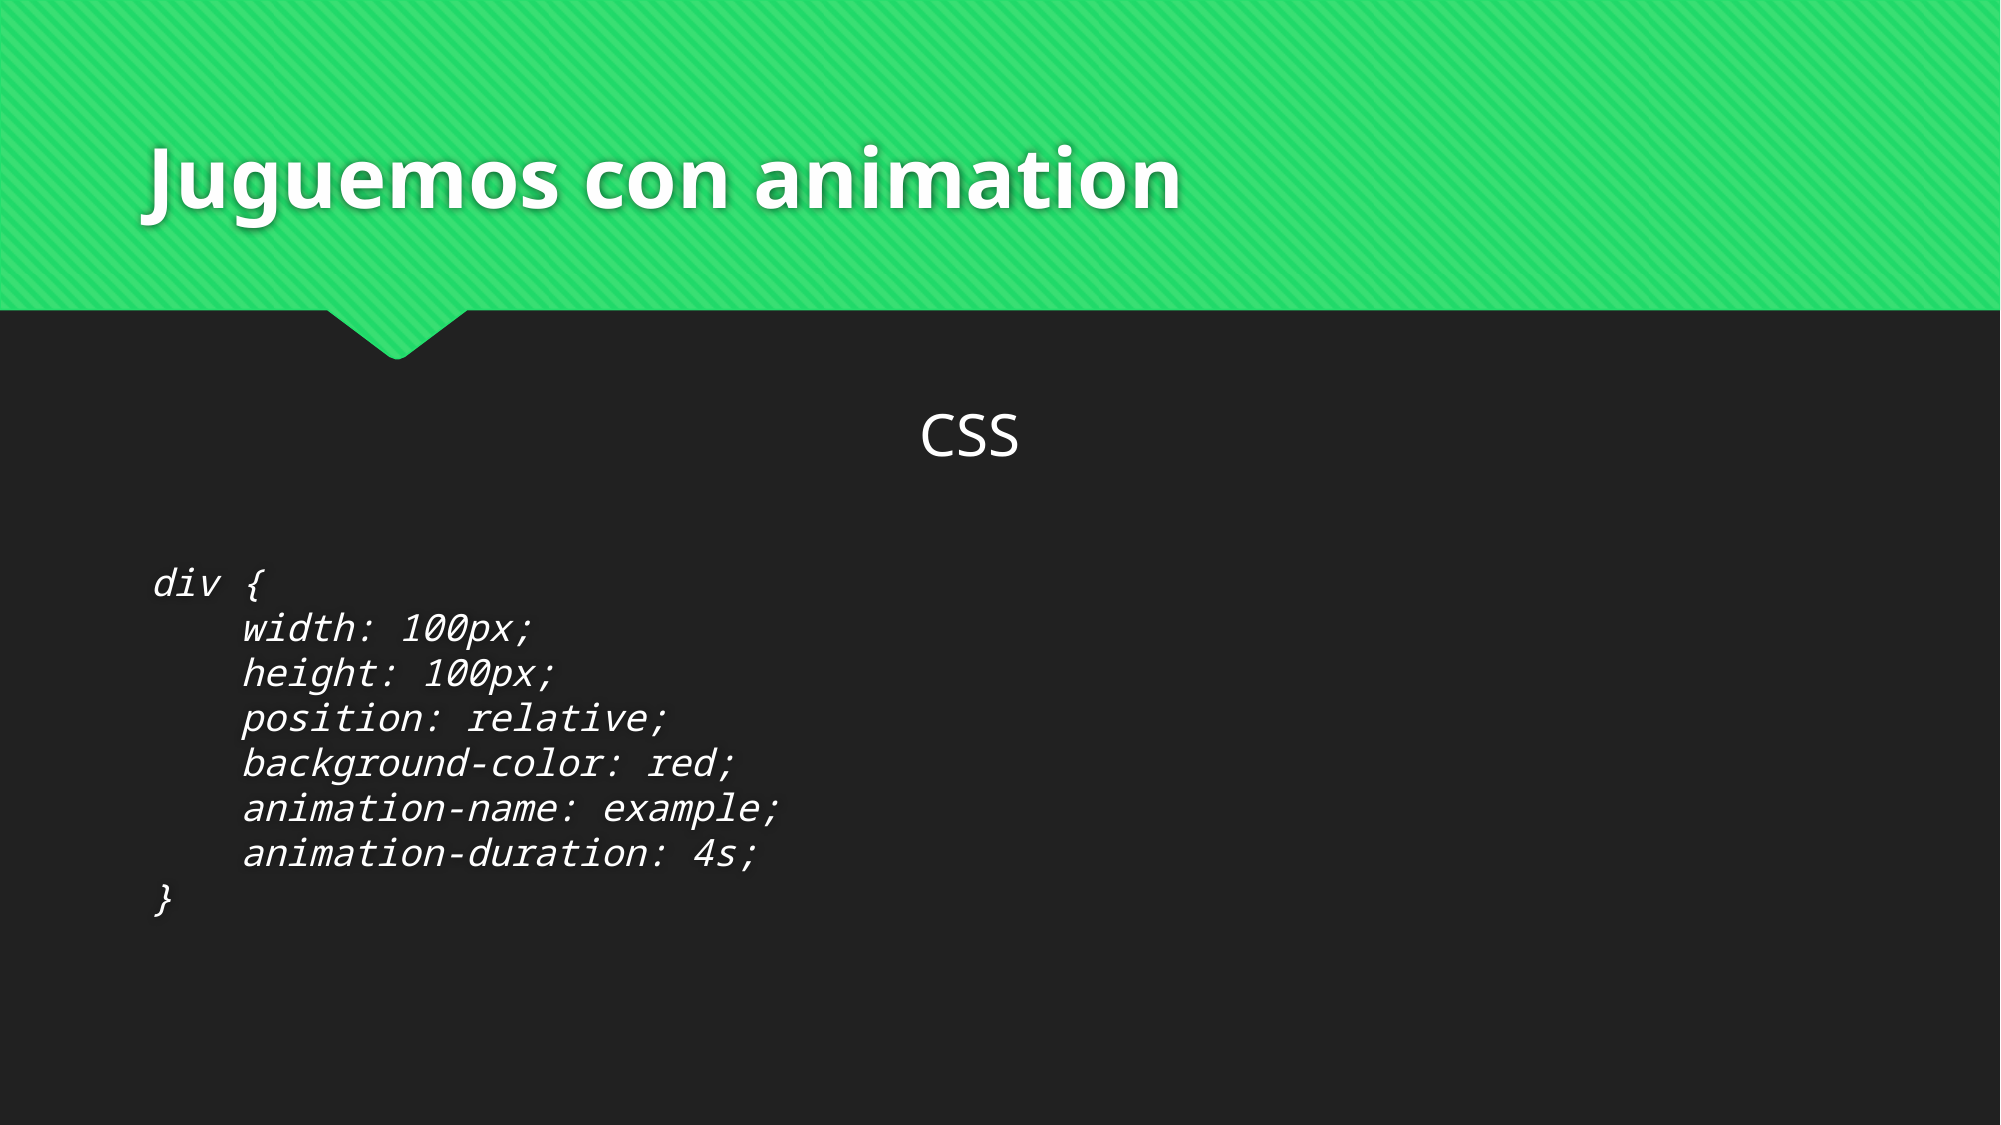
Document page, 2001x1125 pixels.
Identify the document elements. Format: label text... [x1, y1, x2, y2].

title Juguemos con animation [132, 73, 1868, 233]
list div { width: 100px; height: 100px; position: relative; background-color: red; animation-name: example; animation-duration: 4s; } [135, 440, 1868, 1038]
text_box CSS [904, 391, 1036, 476]
